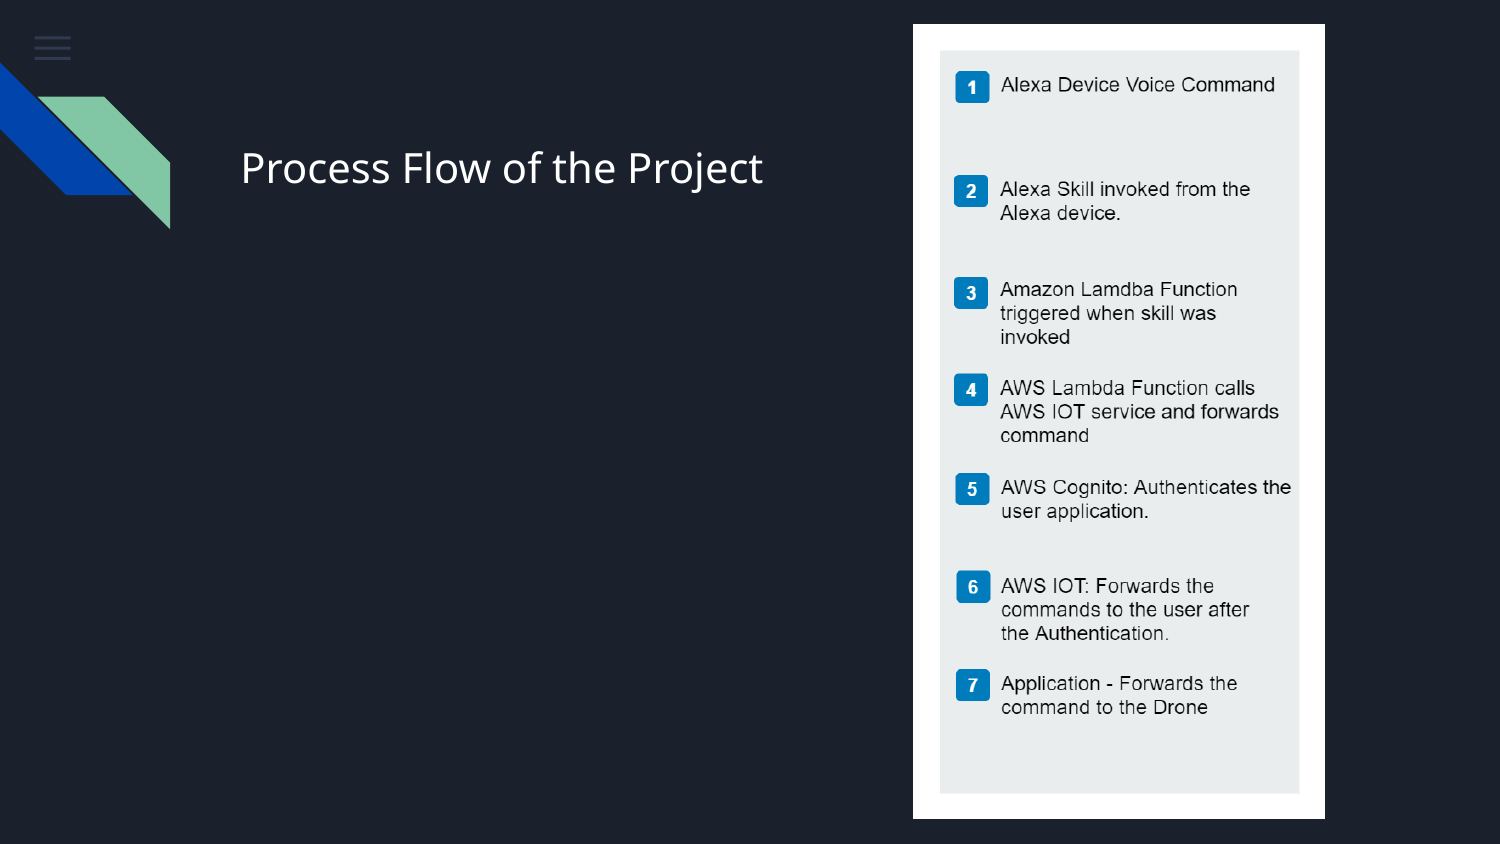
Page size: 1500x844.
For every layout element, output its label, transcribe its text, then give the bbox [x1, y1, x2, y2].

picture [912, 24, 1325, 819]
title Process Flow of the Project [225, 127, 897, 277]
